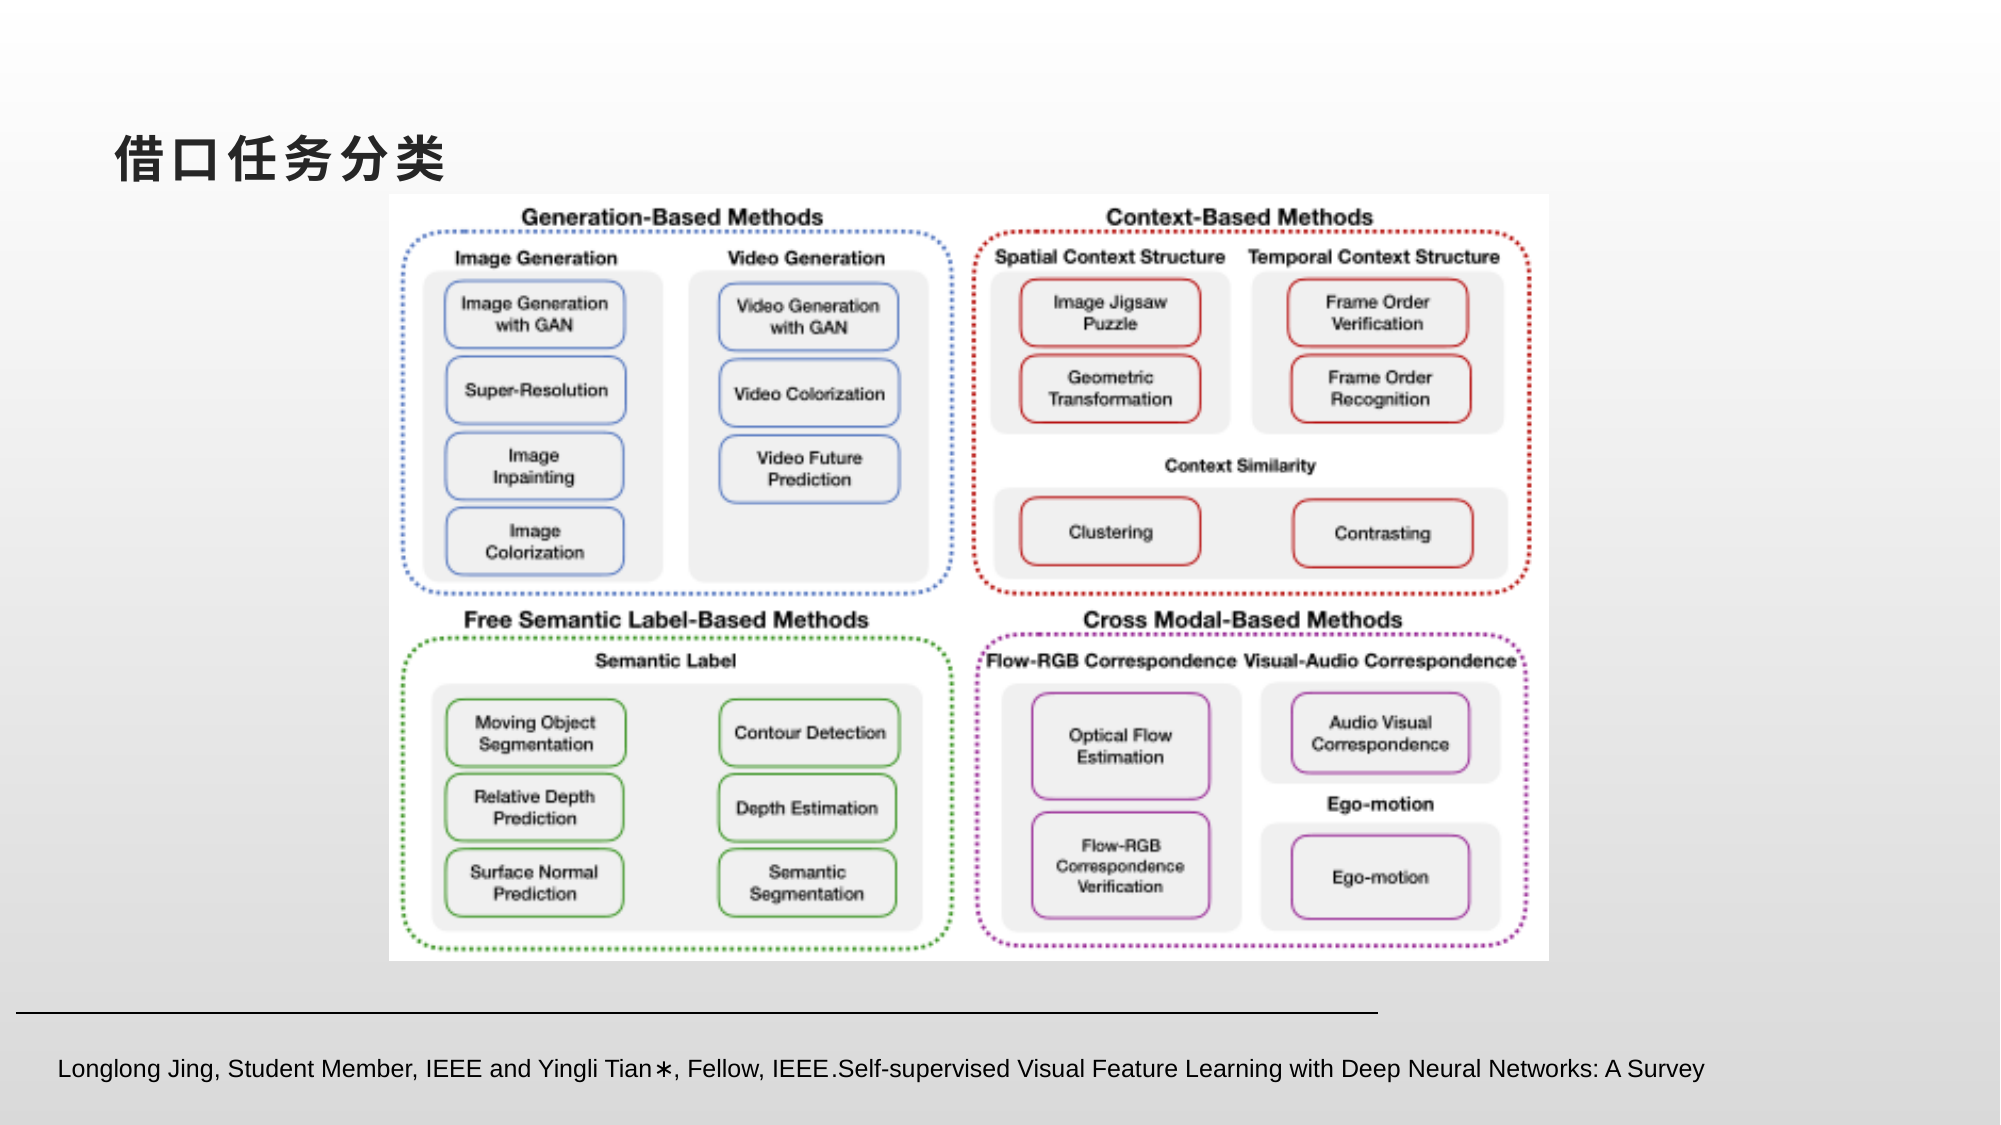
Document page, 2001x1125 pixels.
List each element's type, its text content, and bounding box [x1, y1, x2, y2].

text_box Longlong Jing, Student Member, IEEE and Yingli Tian∗, Fellow, IEEE.Self-supervised Visual Feature Learning with Deep Neural Networks: A Survey [42, 1044, 1953, 1090]
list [389, 194, 1549, 961]
title 借口任务分类 [99, 99, 1900, 216]
